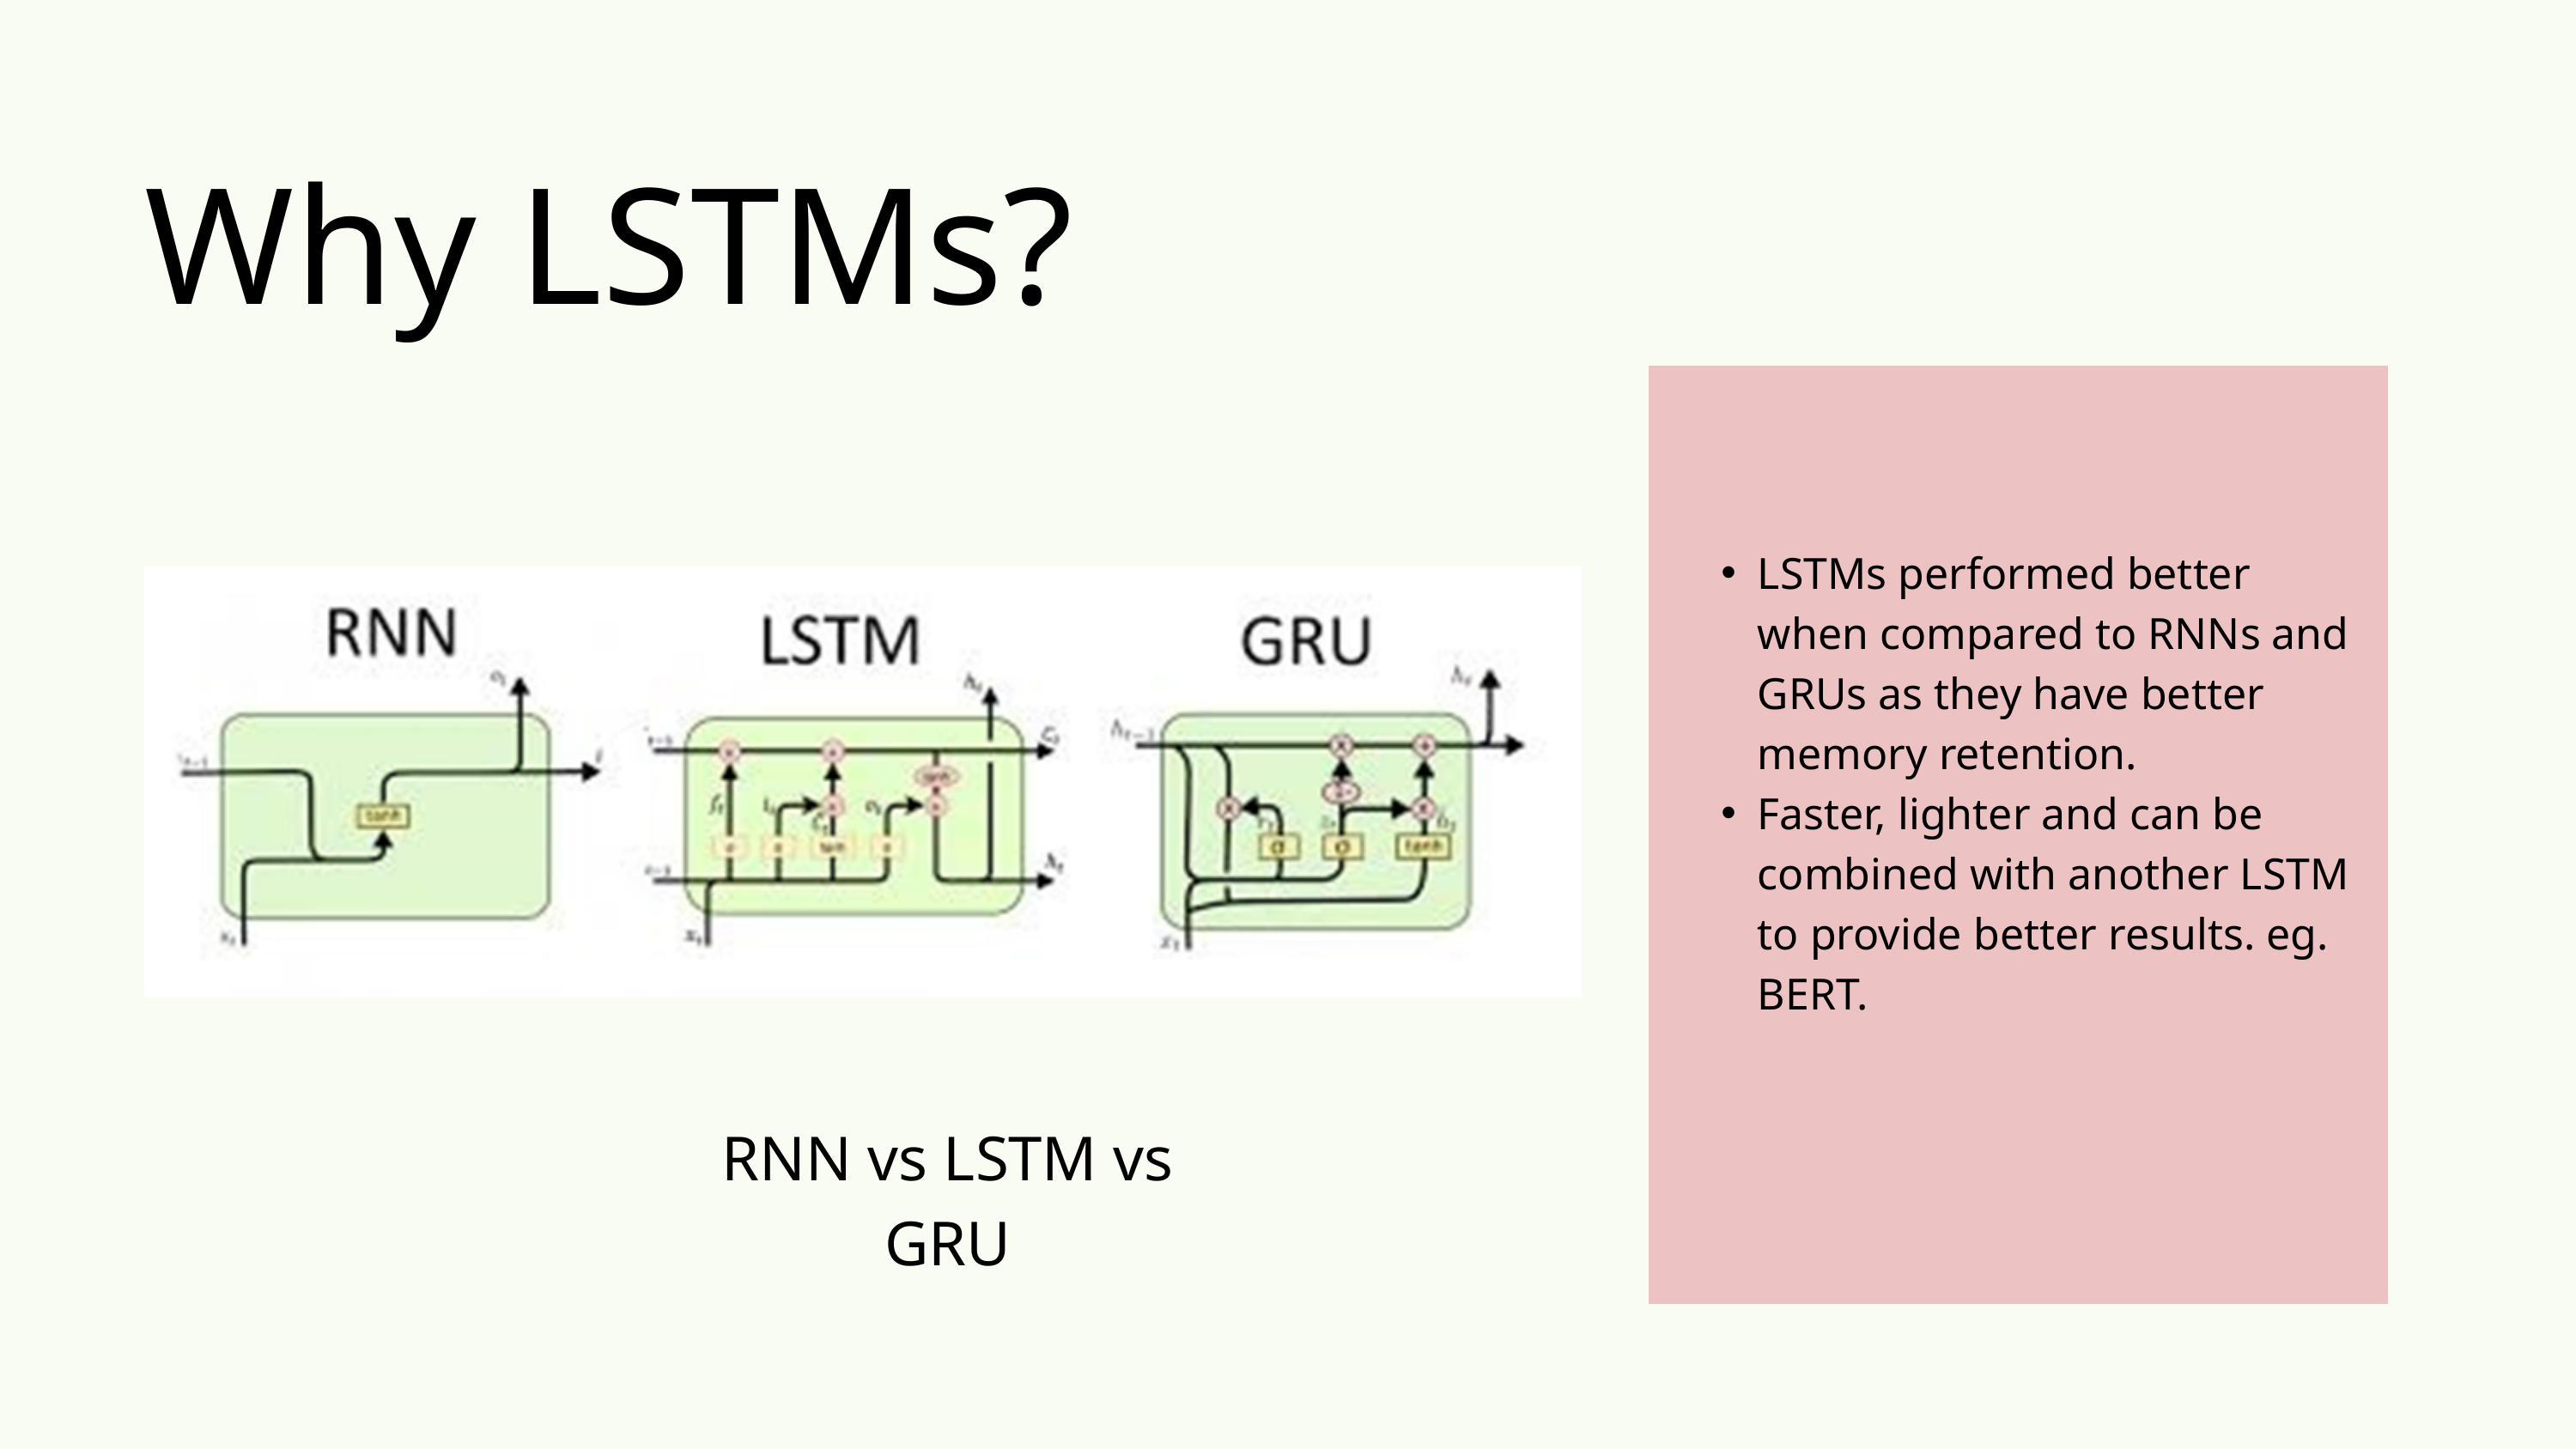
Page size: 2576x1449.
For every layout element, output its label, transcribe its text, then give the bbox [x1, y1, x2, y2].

picture [144, 566, 1582, 997]
text_box Why LSTMs? [144, 143, 1571, 337]
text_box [1648, 365, 2388, 1304]
text_box RNN vs LSTM vs GRU [661, 1107, 1235, 1278]
